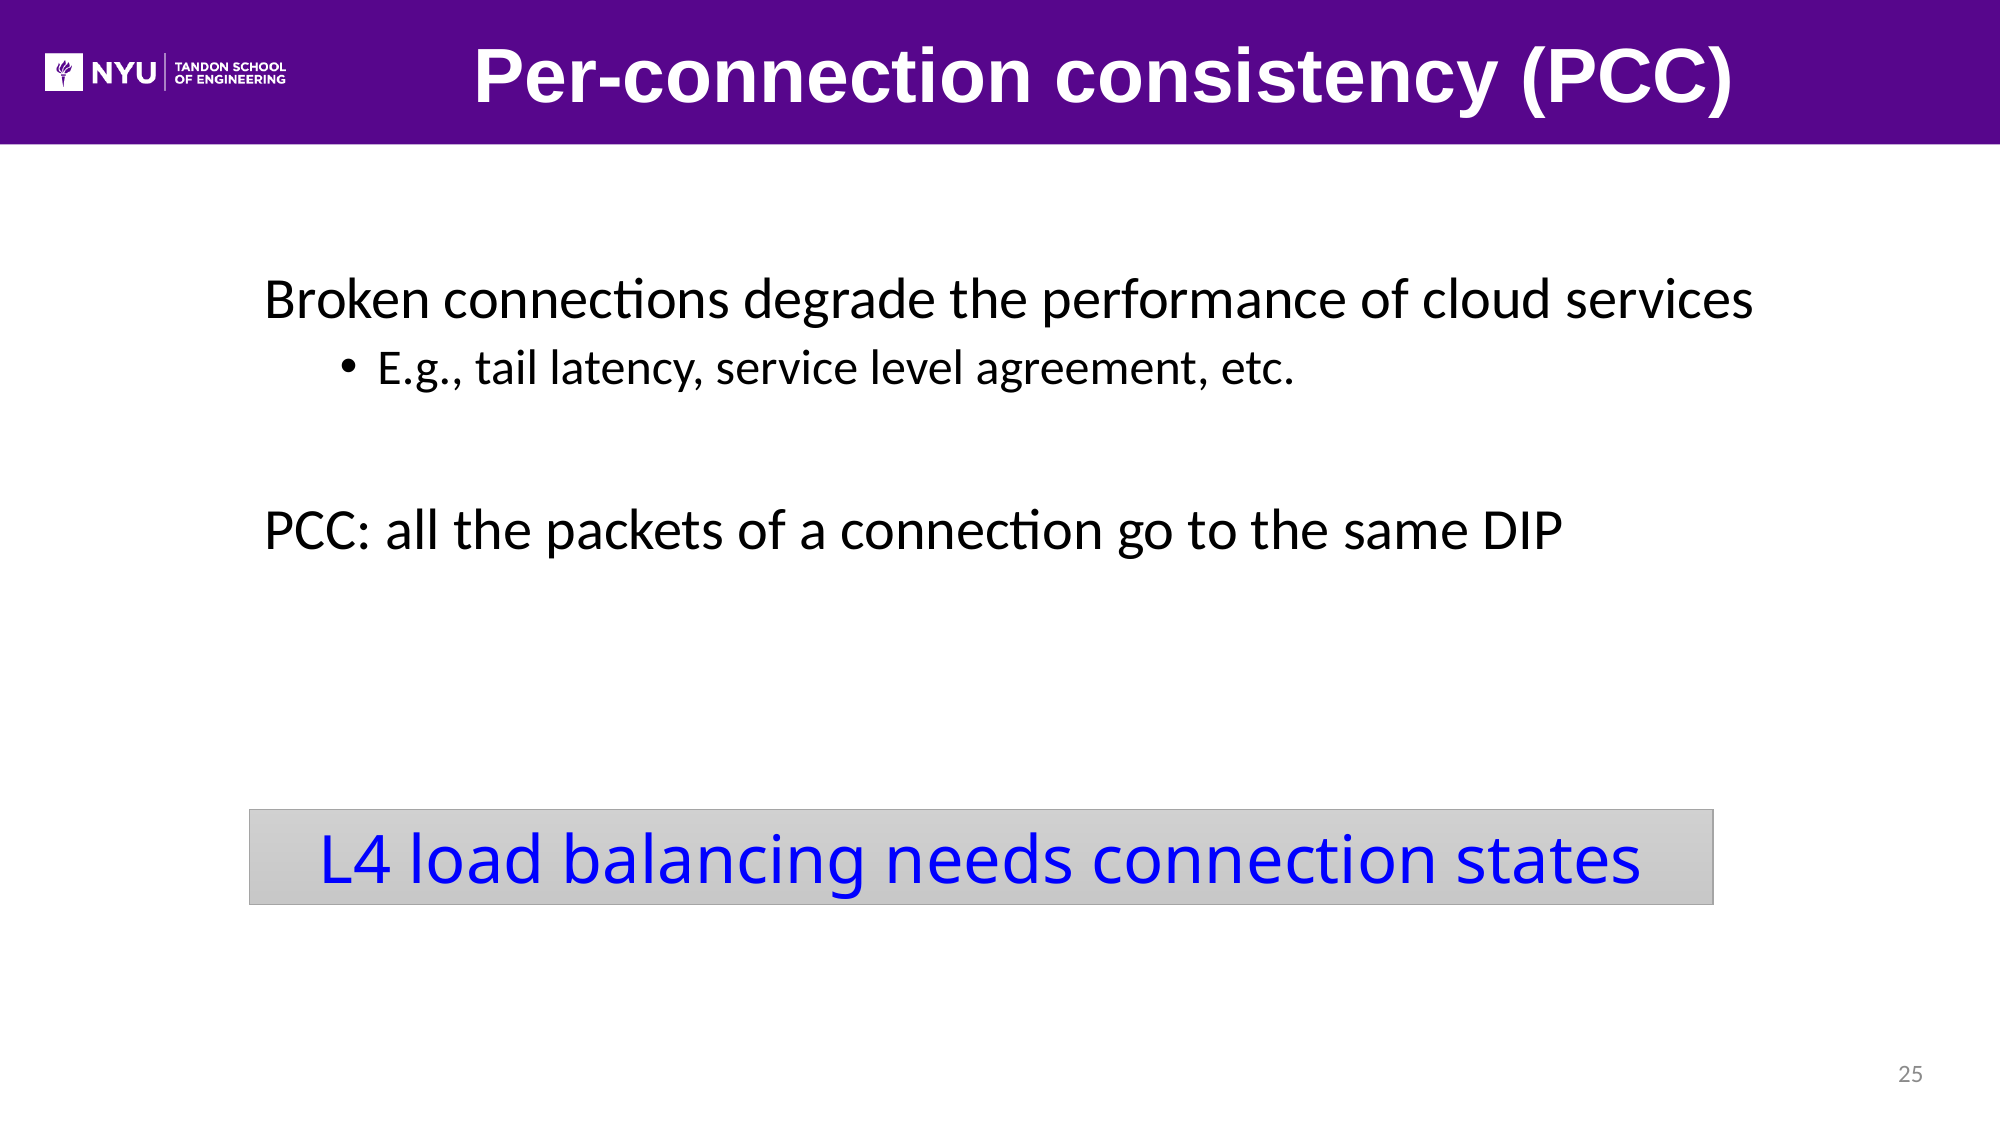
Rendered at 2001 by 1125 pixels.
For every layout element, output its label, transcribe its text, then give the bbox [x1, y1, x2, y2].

list Broken connections degrade the performance of cloud services E.g., tail latency, service level agreement, etc. PCC: all the packets of a connection go to the same DIP [249, 260, 2000, 858]
picture [45, 53, 249, 91]
title Per-connection consistency (PCC) [249, 0, 1750, 156]
text_box L4 load balancing needs connection states [249, 809, 1714, 905]
slide_number 25 [1488, 1042, 1939, 1103]
